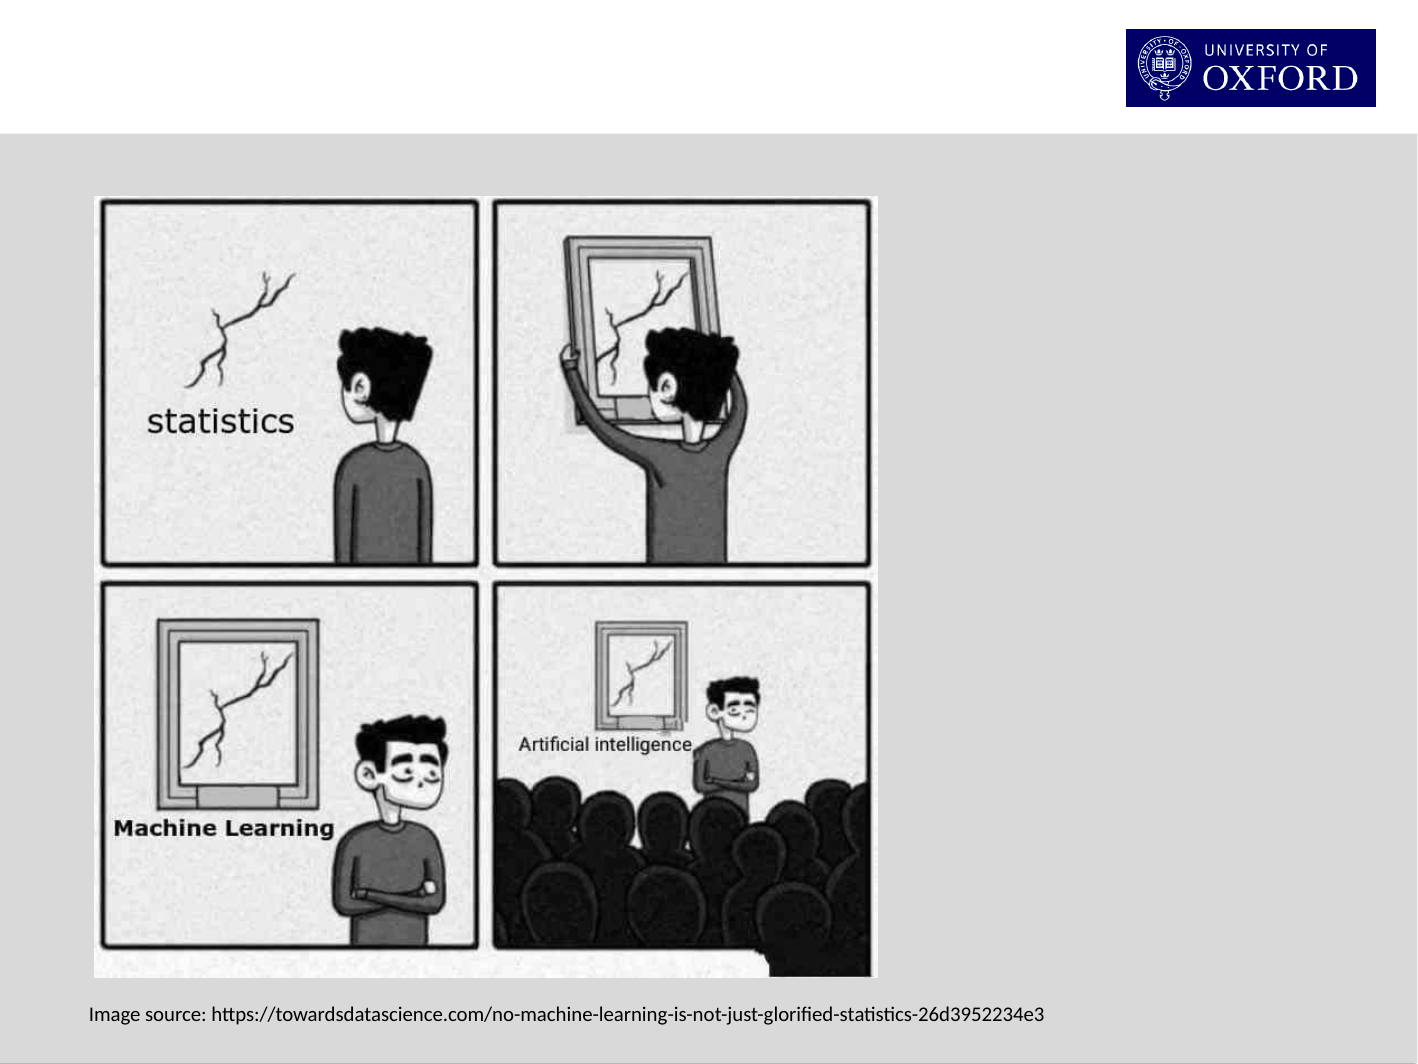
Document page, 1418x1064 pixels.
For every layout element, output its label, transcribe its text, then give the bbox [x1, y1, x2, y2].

text_box Image source: https://towardsdatascience.com/no-machine-learning-is-not-just-glorified-statistics-26d3952234e3 [74, 993, 1257, 1034]
picture [94, 195, 878, 978]
picture [1126, 29, 1376, 107]
